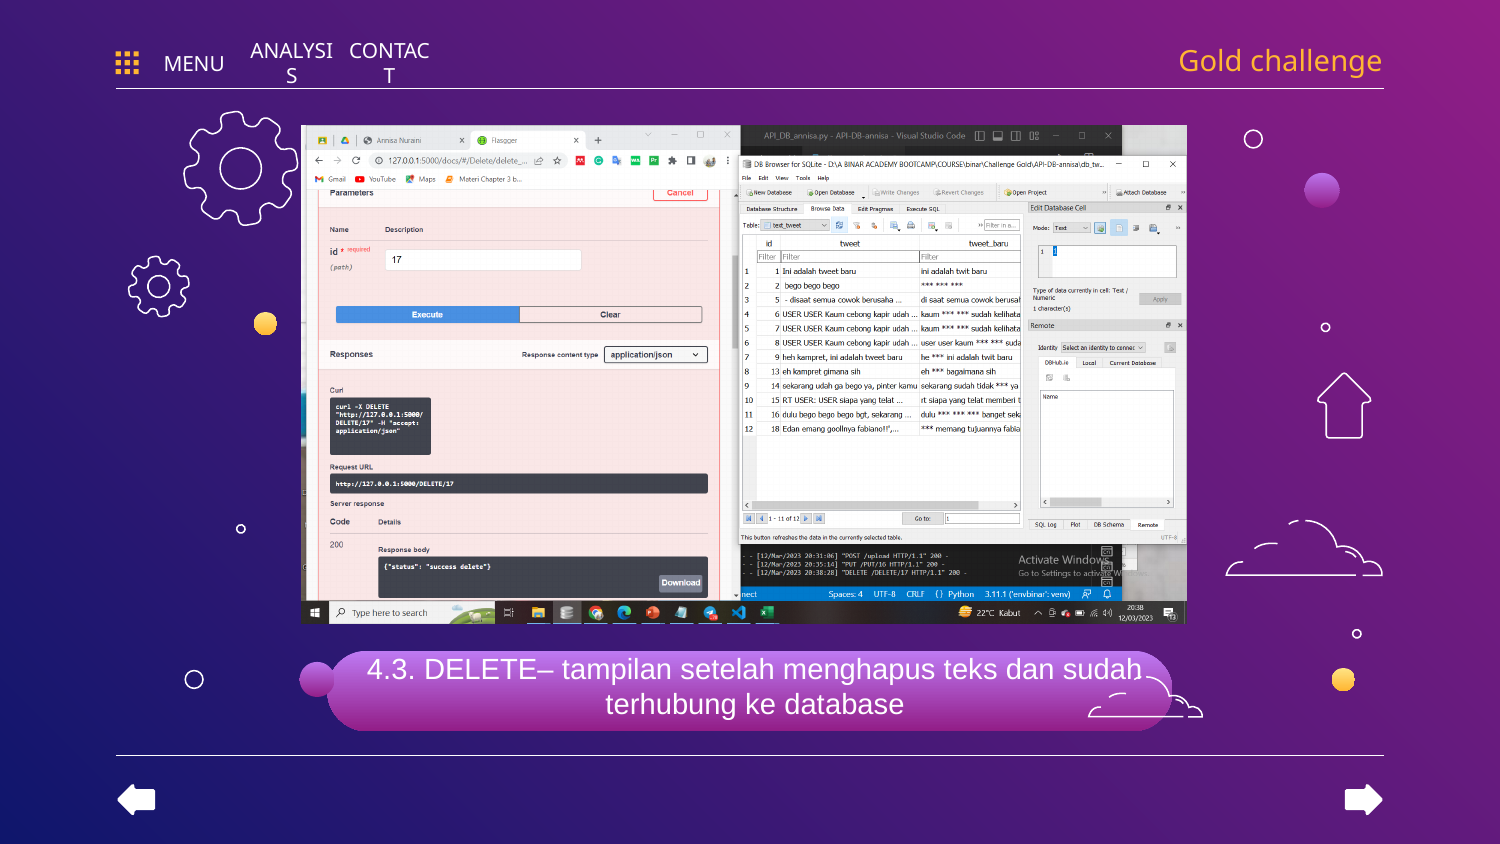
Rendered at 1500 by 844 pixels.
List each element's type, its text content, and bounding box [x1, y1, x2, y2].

picture [300, 125, 1188, 625]
text_box [254, 311, 278, 335]
text_box [1344, 784, 1383, 816]
subtitle 4.3. DELETE– tampilan setelah menghapus teks dan sudah terhubung ke database [332, 661, 1178, 709]
text_box [117, 784, 156, 816]
text_box MENU [151, 45, 237, 81]
text_box ANALYSIS [248, 45, 335, 81]
text_box [1317, 373, 1371, 438]
text_box [327, 691, 1154, 732]
text_box [1304, 172, 1340, 208]
text_box [340, 650, 1160, 661]
text_box [299, 661, 335, 697]
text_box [1226, 520, 1384, 576]
text_box CONTACT [346, 45, 433, 81]
text_box [183, 111, 295, 226]
text_box [109, 45, 145, 81]
text_box Gold challenge [1158, 34, 1383, 85]
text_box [1088, 676, 1204, 718]
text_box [115, 50, 139, 75]
text_box [128, 256, 189, 317]
text_box [1331, 667, 1355, 691]
